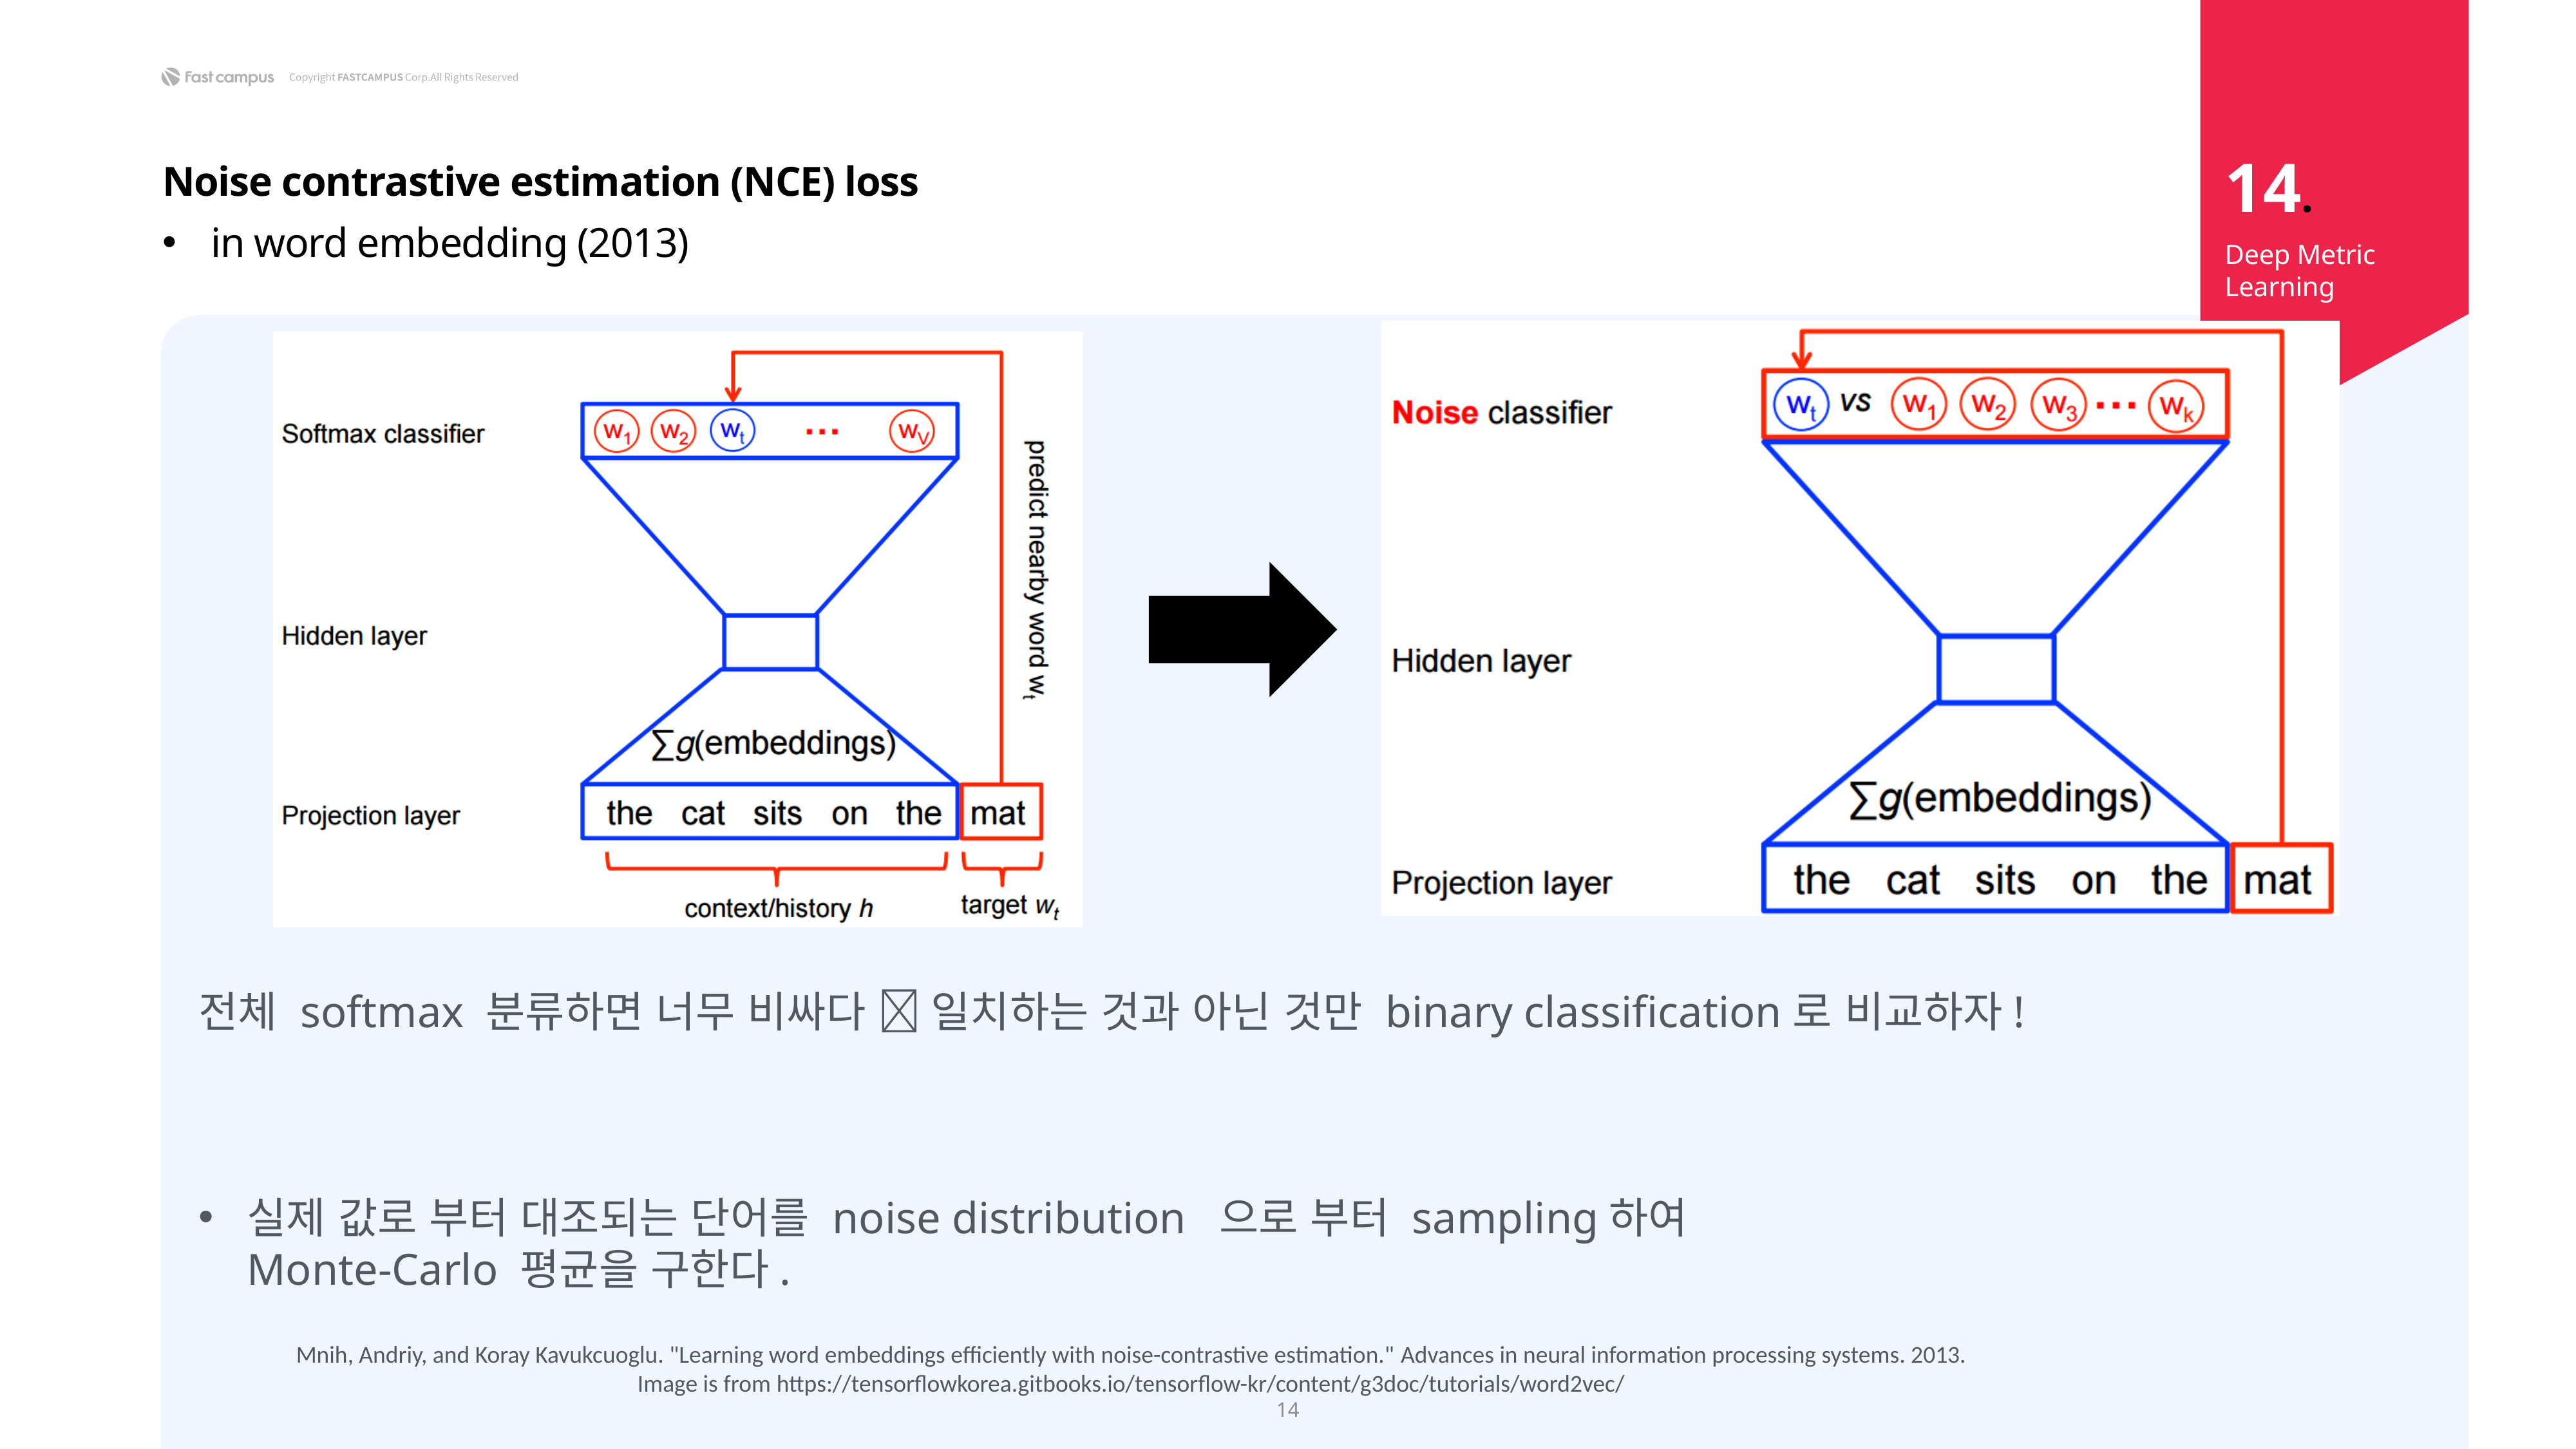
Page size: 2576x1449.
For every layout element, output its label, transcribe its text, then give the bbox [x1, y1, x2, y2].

text_box Deep Metric Learning [2200, 232, 2469, 346]
picture [0, 0, 2576, 1449]
text_box Noise contrastive estimation (NCE) loss in word embedding (2013) [160, 154, 1904, 267]
slide_number 14 [998, 1401, 1578, 1449]
text_box [1148, 562, 1338, 697]
text_box 14. [2200, 148, 2469, 232]
text_box Mnih, Andriy, and Koray Kavukcuoglu. "Learning word embeddings efficiently with noise-contrastive estimation." Advances in neural information processing systems. 2013. Image is from https://tensorflowkorea.gitbooks.io/tensorflow-kr/content/g3doc/tutorials/word2vec/ [160, 1334, 2102, 1401]
